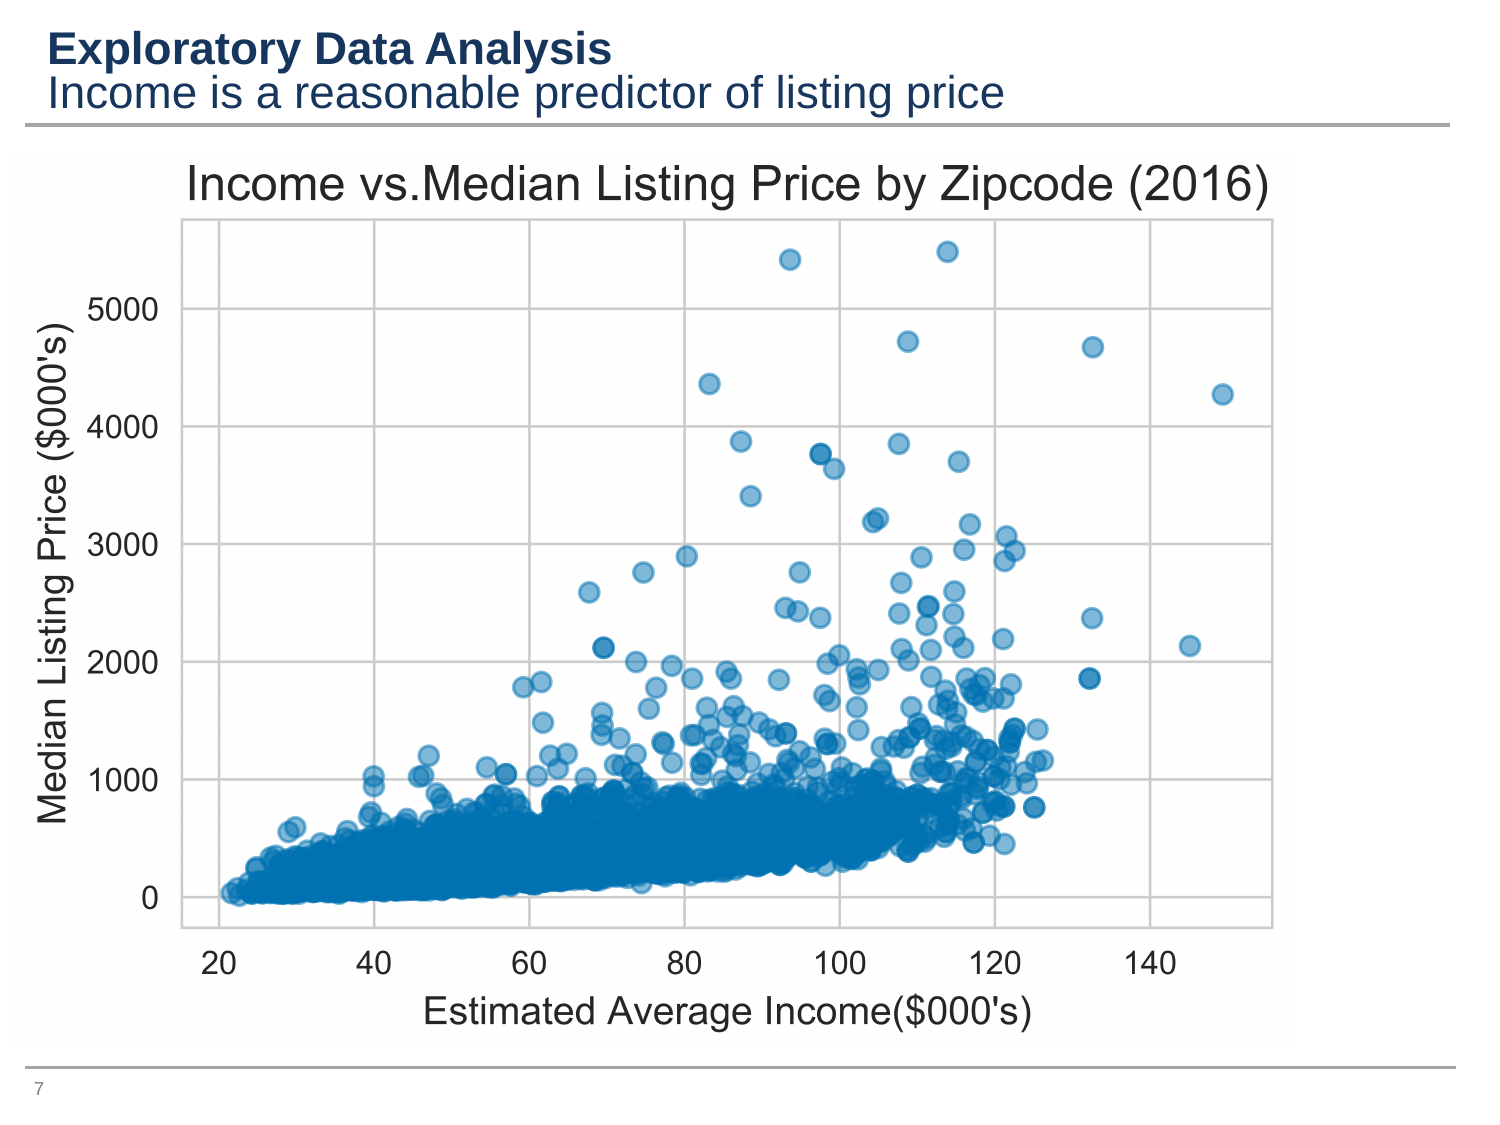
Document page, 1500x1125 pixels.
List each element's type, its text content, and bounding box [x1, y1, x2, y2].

title Exploratory Data Analysis Income is a reasonable predictor of listing price [32, 0, 1500, 125]
slide_number 7 [30, 1075, 83, 1100]
picture [6, 153, 1296, 1046]
